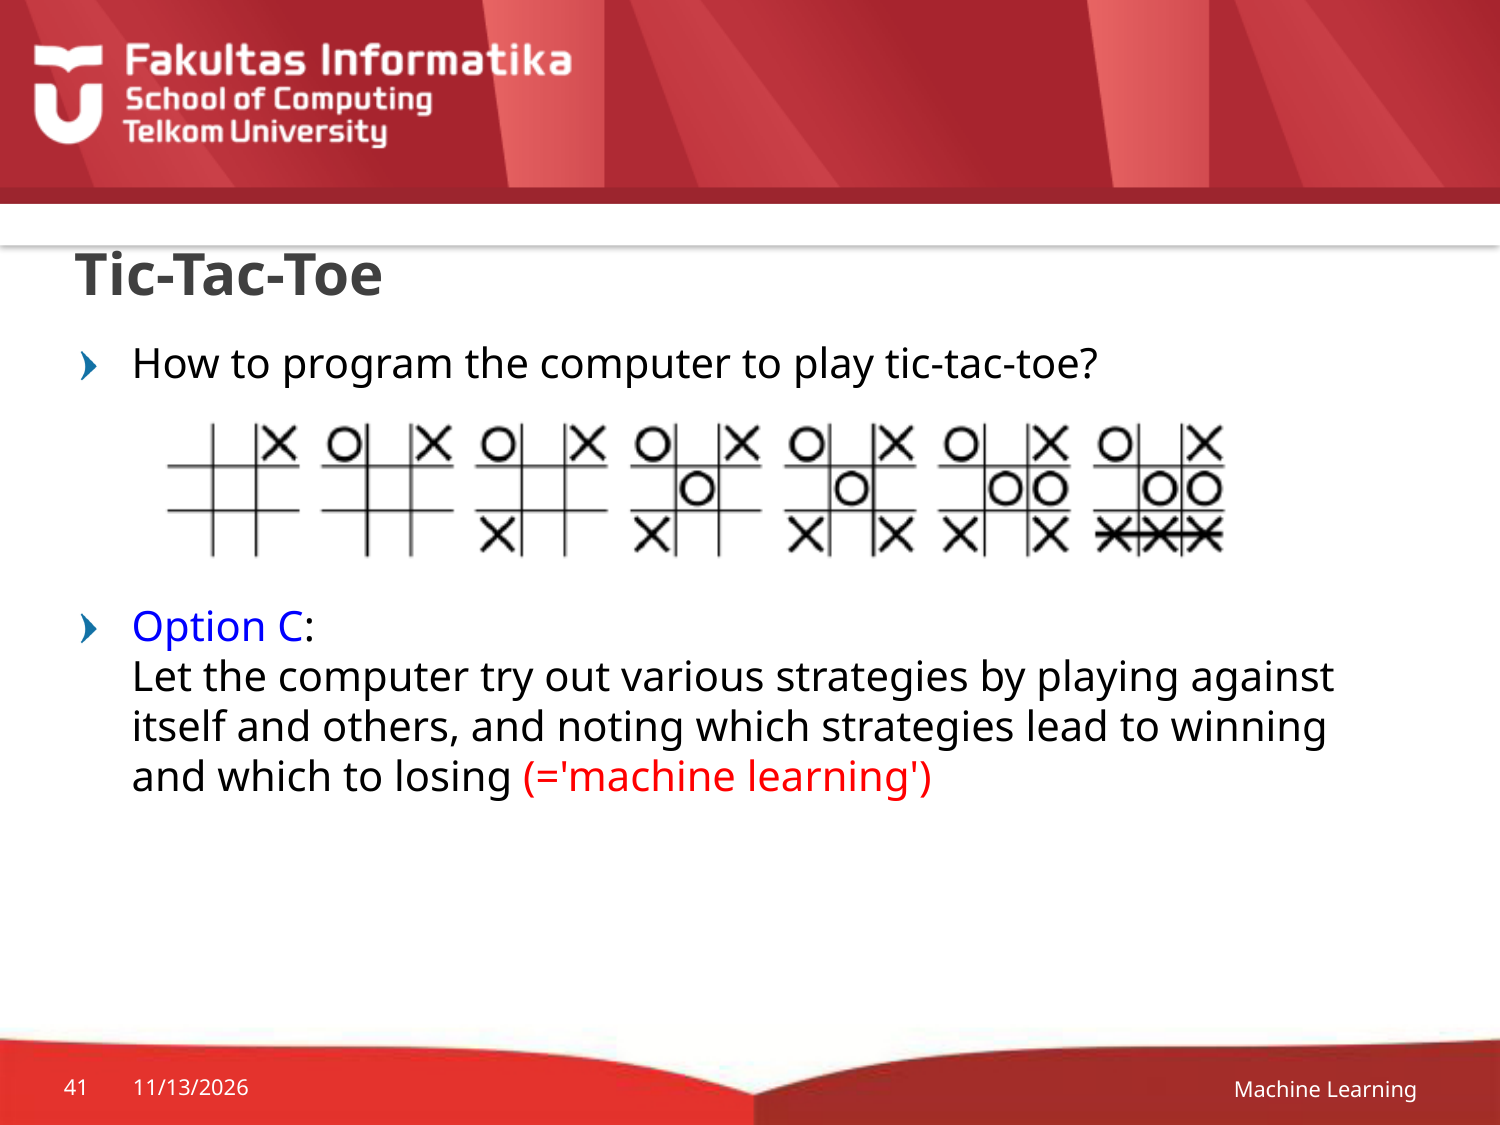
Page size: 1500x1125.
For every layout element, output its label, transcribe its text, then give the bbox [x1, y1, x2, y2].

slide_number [132, 1058, 403, 1119]
list How to program the computer to play tic-tac-toe? Option C: Let the computer try out various strategies by playing against itself and others, and noting which strategies lead to winning and which to losing (='machine learning') [60, 329, 1426, 990]
picture [75, 604, 100, 645]
slide_number 41 [63, 1058, 123, 1119]
title Tic-Tac-Toe [59, 219, 1426, 325]
picture [0, 1024, 1500, 1125]
picture [158, 406, 1244, 571]
list Machine Learning [888, 1058, 1433, 1119]
picture [75, 342, 100, 382]
picture [0, 0, 1500, 203]
